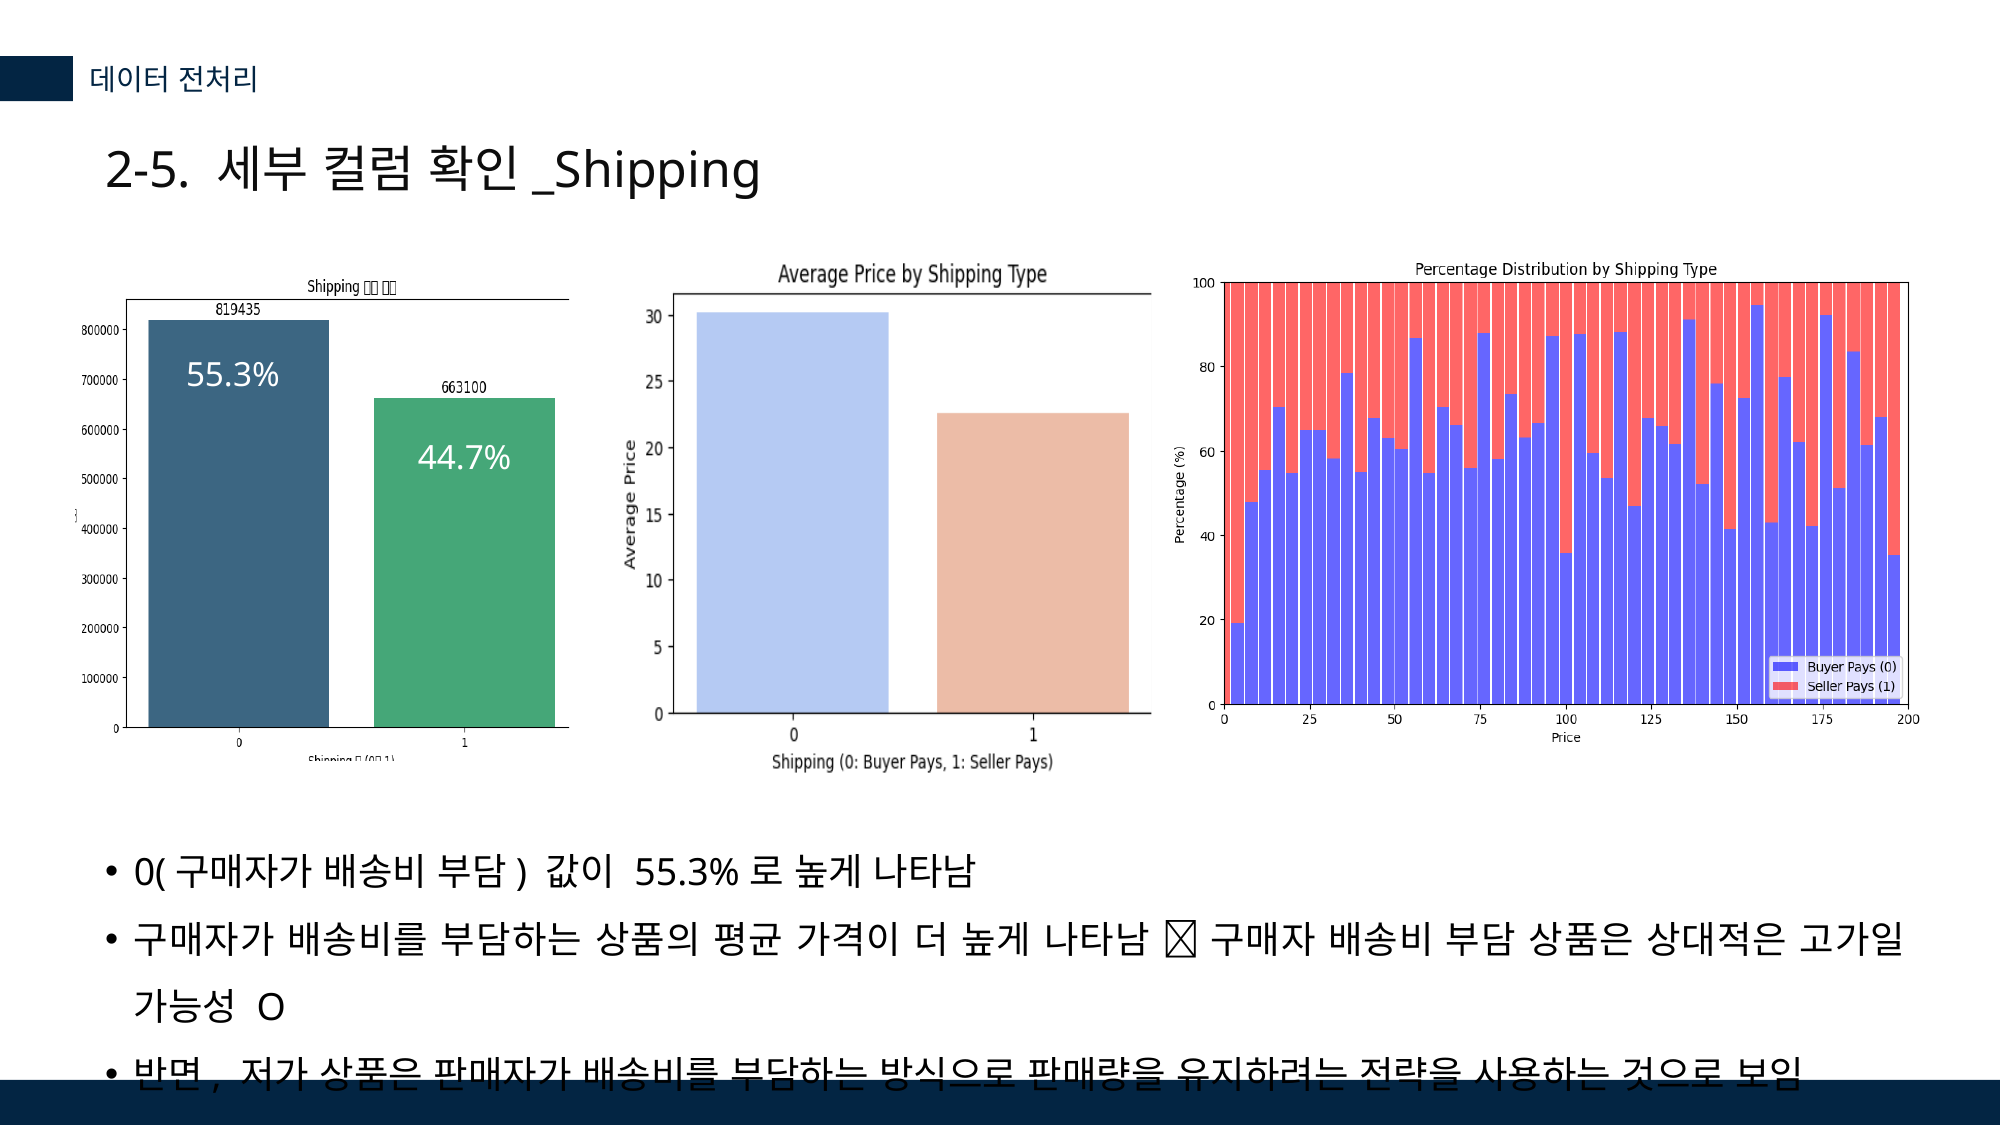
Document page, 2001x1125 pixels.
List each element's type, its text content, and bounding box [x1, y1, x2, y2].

picture [1169, 256, 1921, 746]
text_box 0(구매자가 배송비 부담) 값이 55.3%로 높게 나타남 구매자가 배송비를 부담하는 상품의 평균 가격이 더 높게 나타남  구매자 배송비 부담 상품은 상대적은 고가일 가능성 O 반면, 저가 상품은 판매자가 배송비를 부담하는 방식으로 판매량을 유지하려는 전략을 사용하는 것으로 보임 [90, 818, 1921, 1104]
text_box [74, 279, 570, 761]
text_box 데이터 전처리 [75, 53, 455, 104]
picture [622, 256, 1152, 784]
text_box 2-5. 세부 컬럼 확인_Shipping [90, 129, 982, 205]
